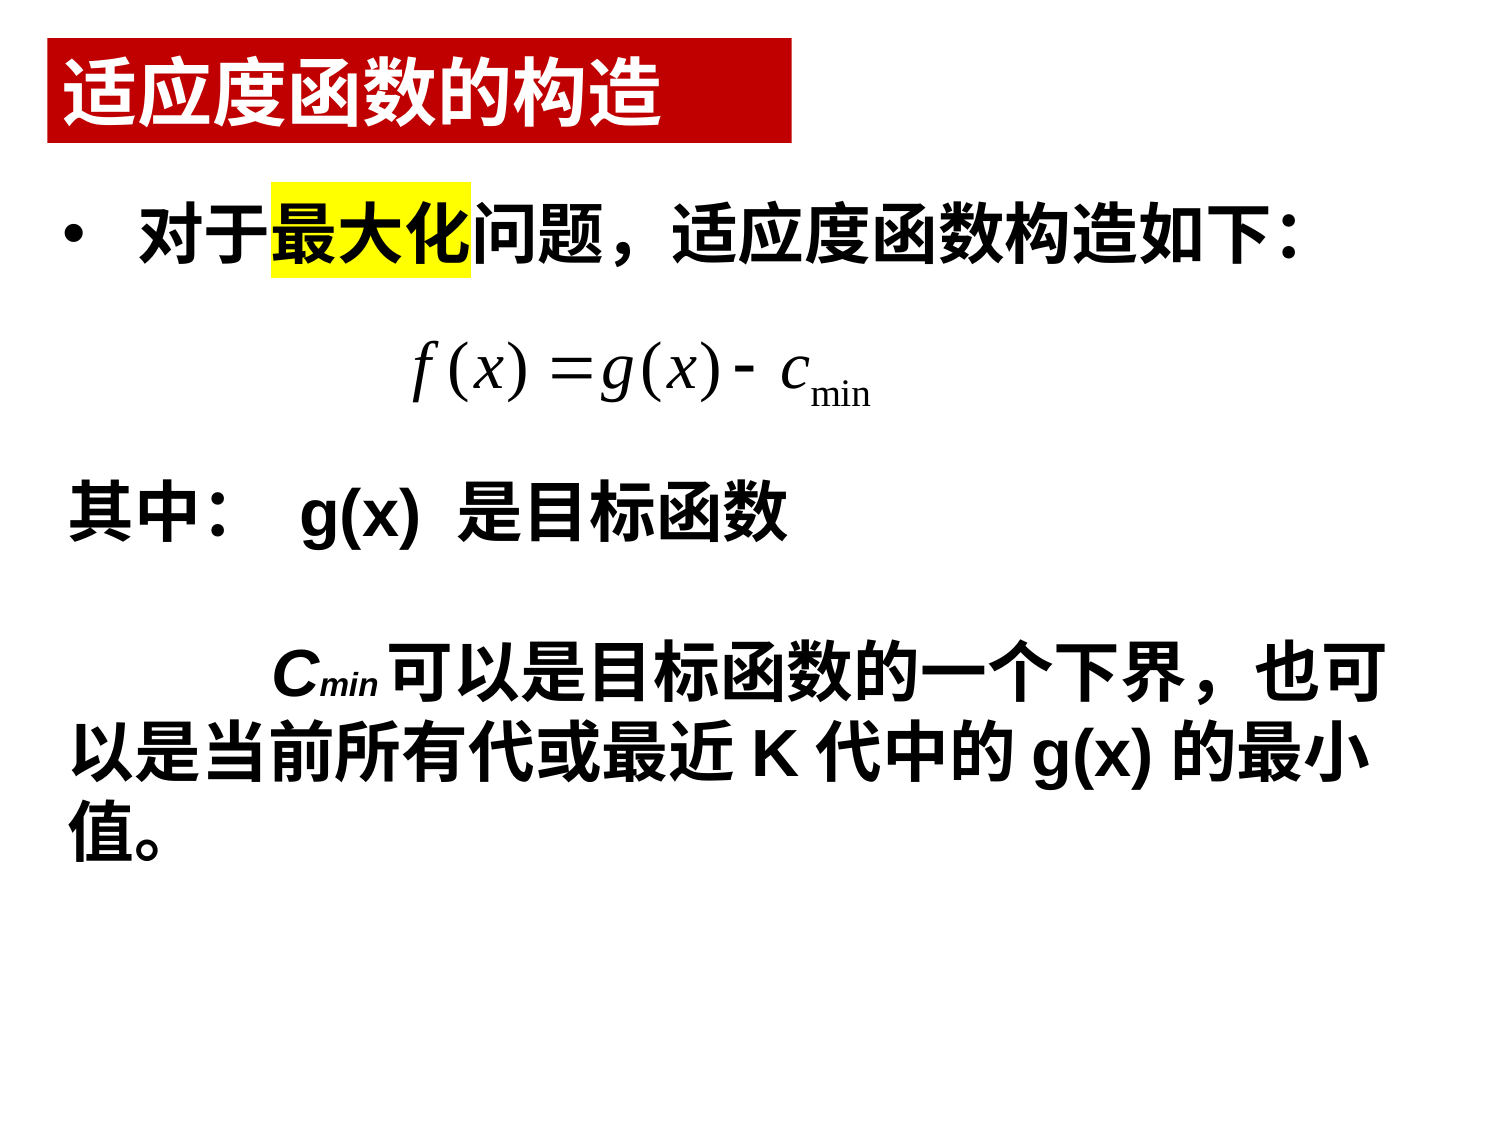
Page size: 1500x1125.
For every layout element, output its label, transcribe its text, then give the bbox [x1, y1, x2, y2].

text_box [389, 321, 977, 423]
text_box 适应度函数的构造 [47, 38, 792, 143]
text_box 其中： g(x) 是目标函数 Cmin可以是目标函数的一个下界，也可以是当前所有代或最近K代中的g(x)的最小值。 [53, 462, 1447, 877]
text_box 对于最大化问题，适应度函数构造如下： [47, 184, 1442, 280]
